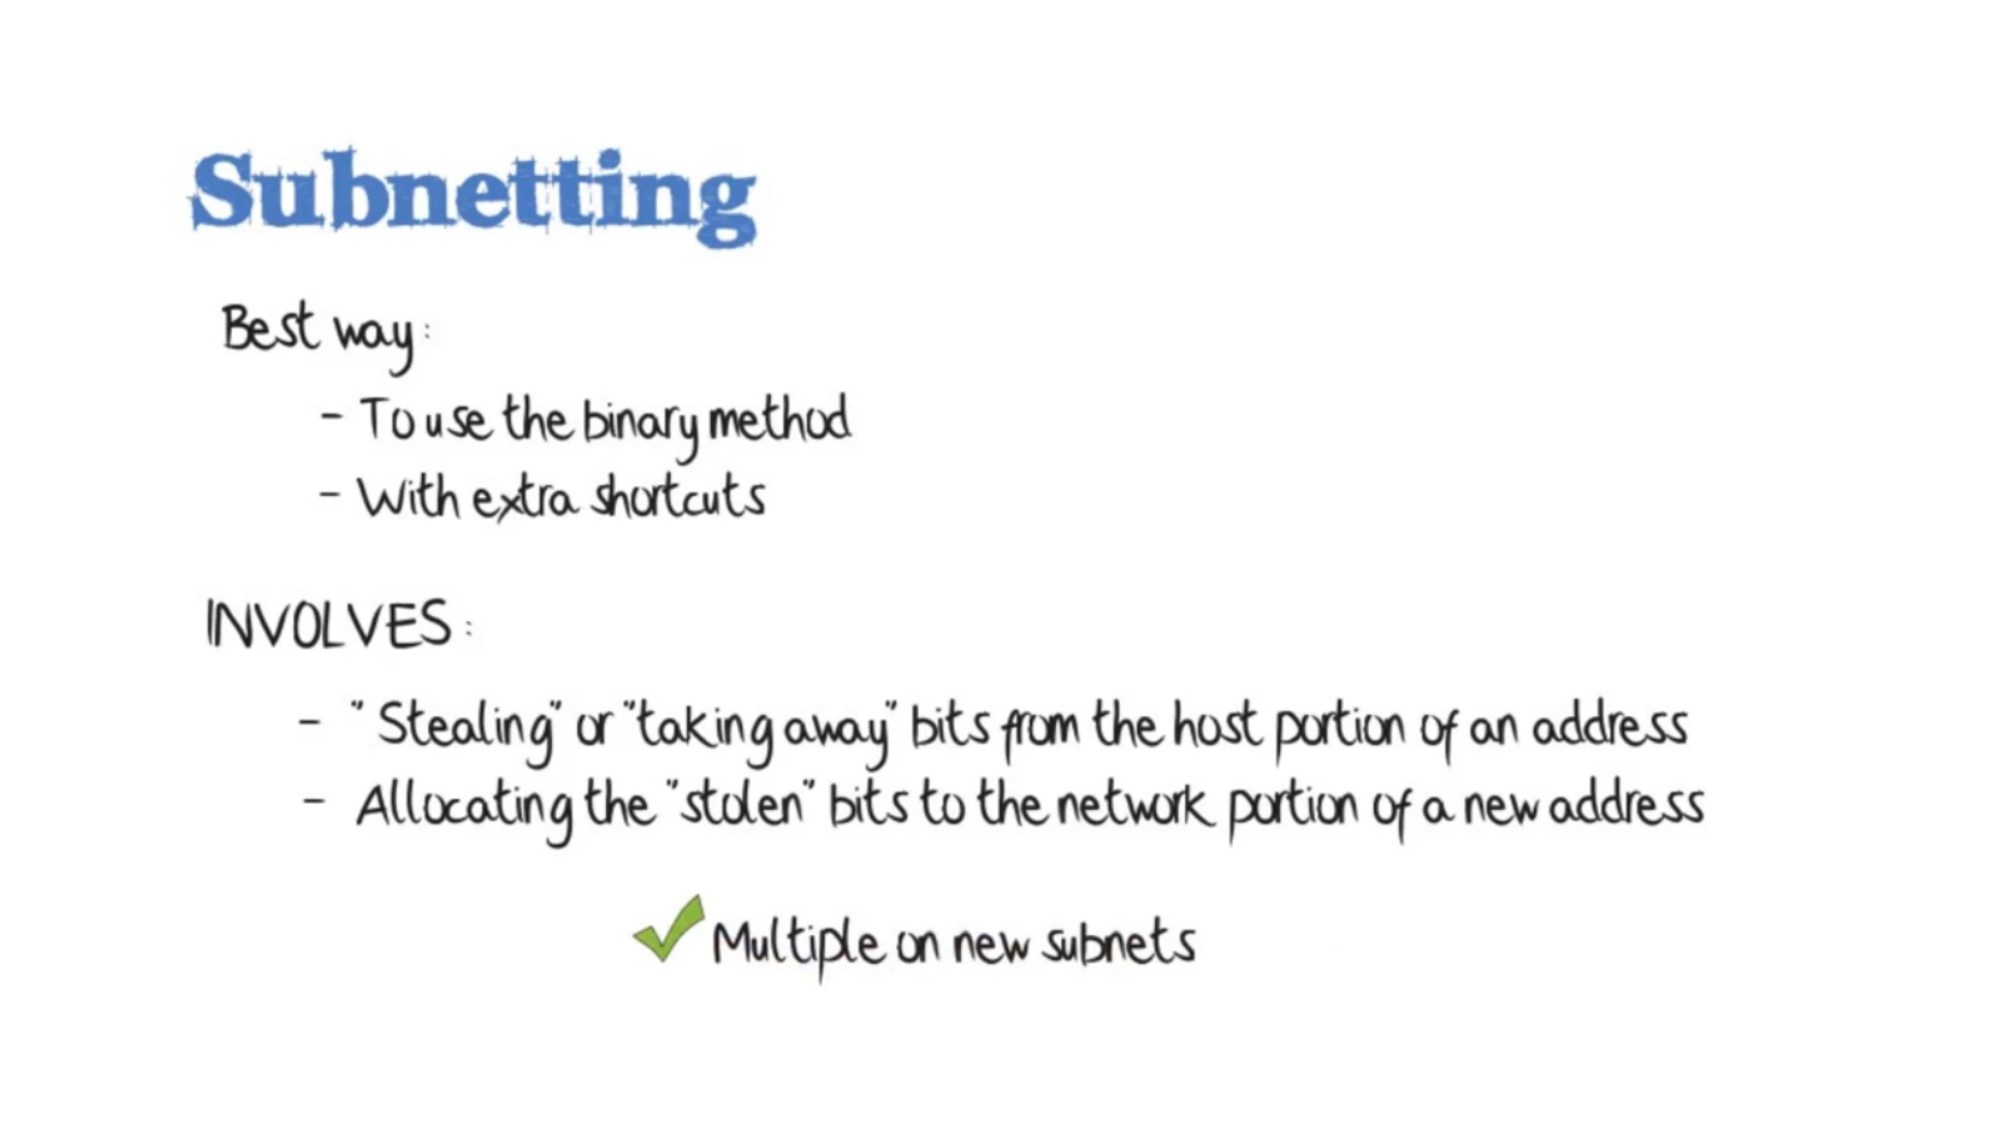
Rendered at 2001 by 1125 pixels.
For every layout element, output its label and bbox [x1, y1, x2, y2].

picture [73, 71, 1927, 1054]
